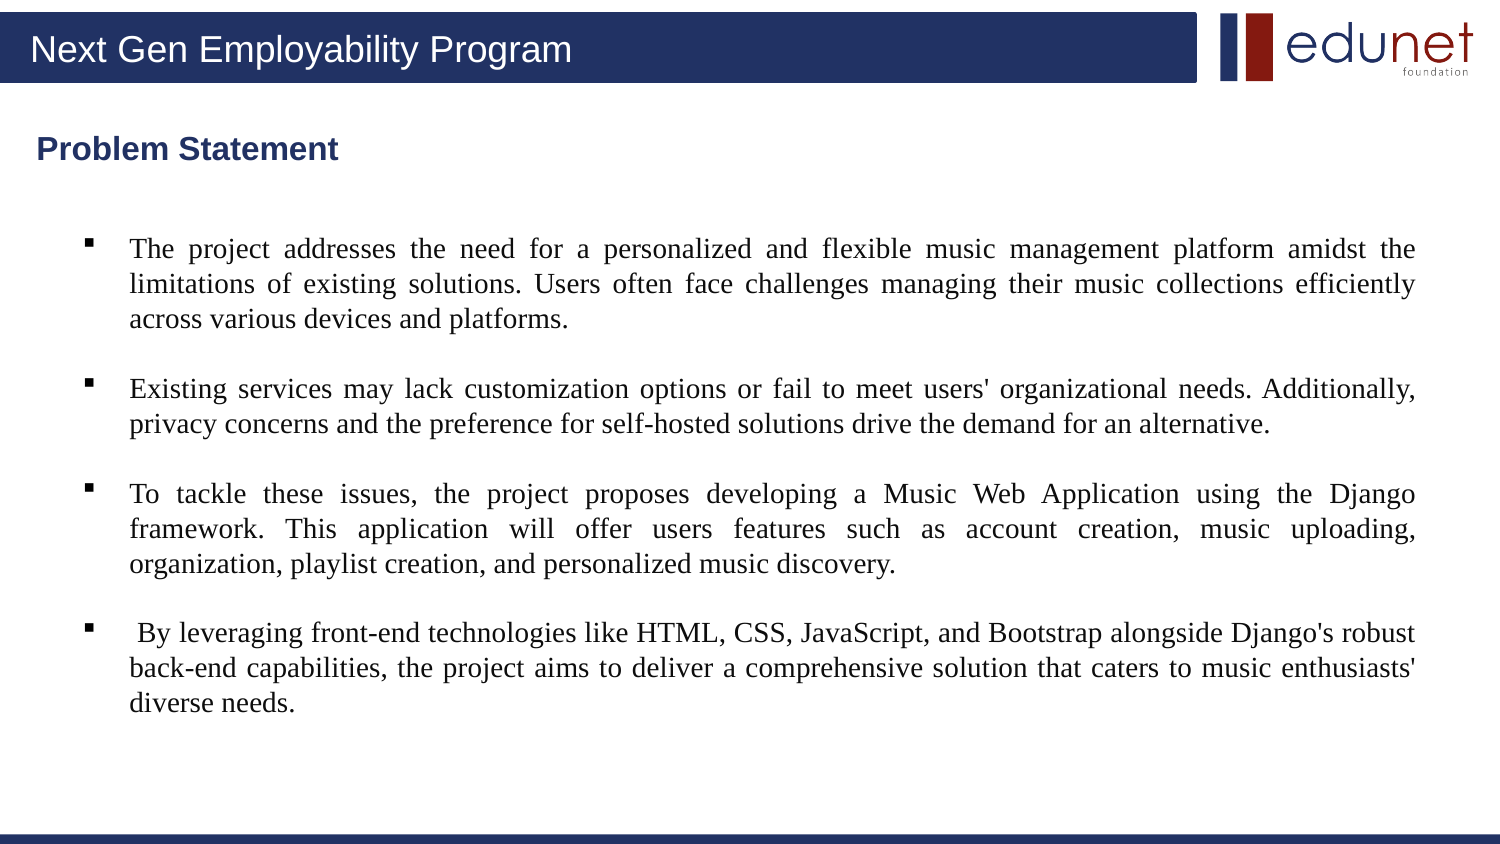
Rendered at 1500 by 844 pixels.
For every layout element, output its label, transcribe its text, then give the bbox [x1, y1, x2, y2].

title Problem Statement [21, 111, 504, 165]
picture [1279, 14, 1482, 83]
text_box The project addresses the need for a personalized and flexible music management platform amidst the limitations of existing solutions. Users often face challenges managing their music collections efficiently across various devices and platforms. Existing services may lack customization options or fail to meet users' organizational needs. Additionally, privacy concerns and the preference for self-hosted solutions drive the demand for an alternative. To tackle these issues, the project proposes developing a Music Web Application using the Django framework. This application will offer users features such as account creation, music uploading, organization, playlist creation, and personalized music discovery. By leveraging front-end technologies like HTML, CSS, JavaScript, and Bootstrap alongside Django's robust back-end capabilities, the project aims to deliver a comprehensive solution that caters to music enthusiasts' diverse needs. [67, 221, 1433, 727]
